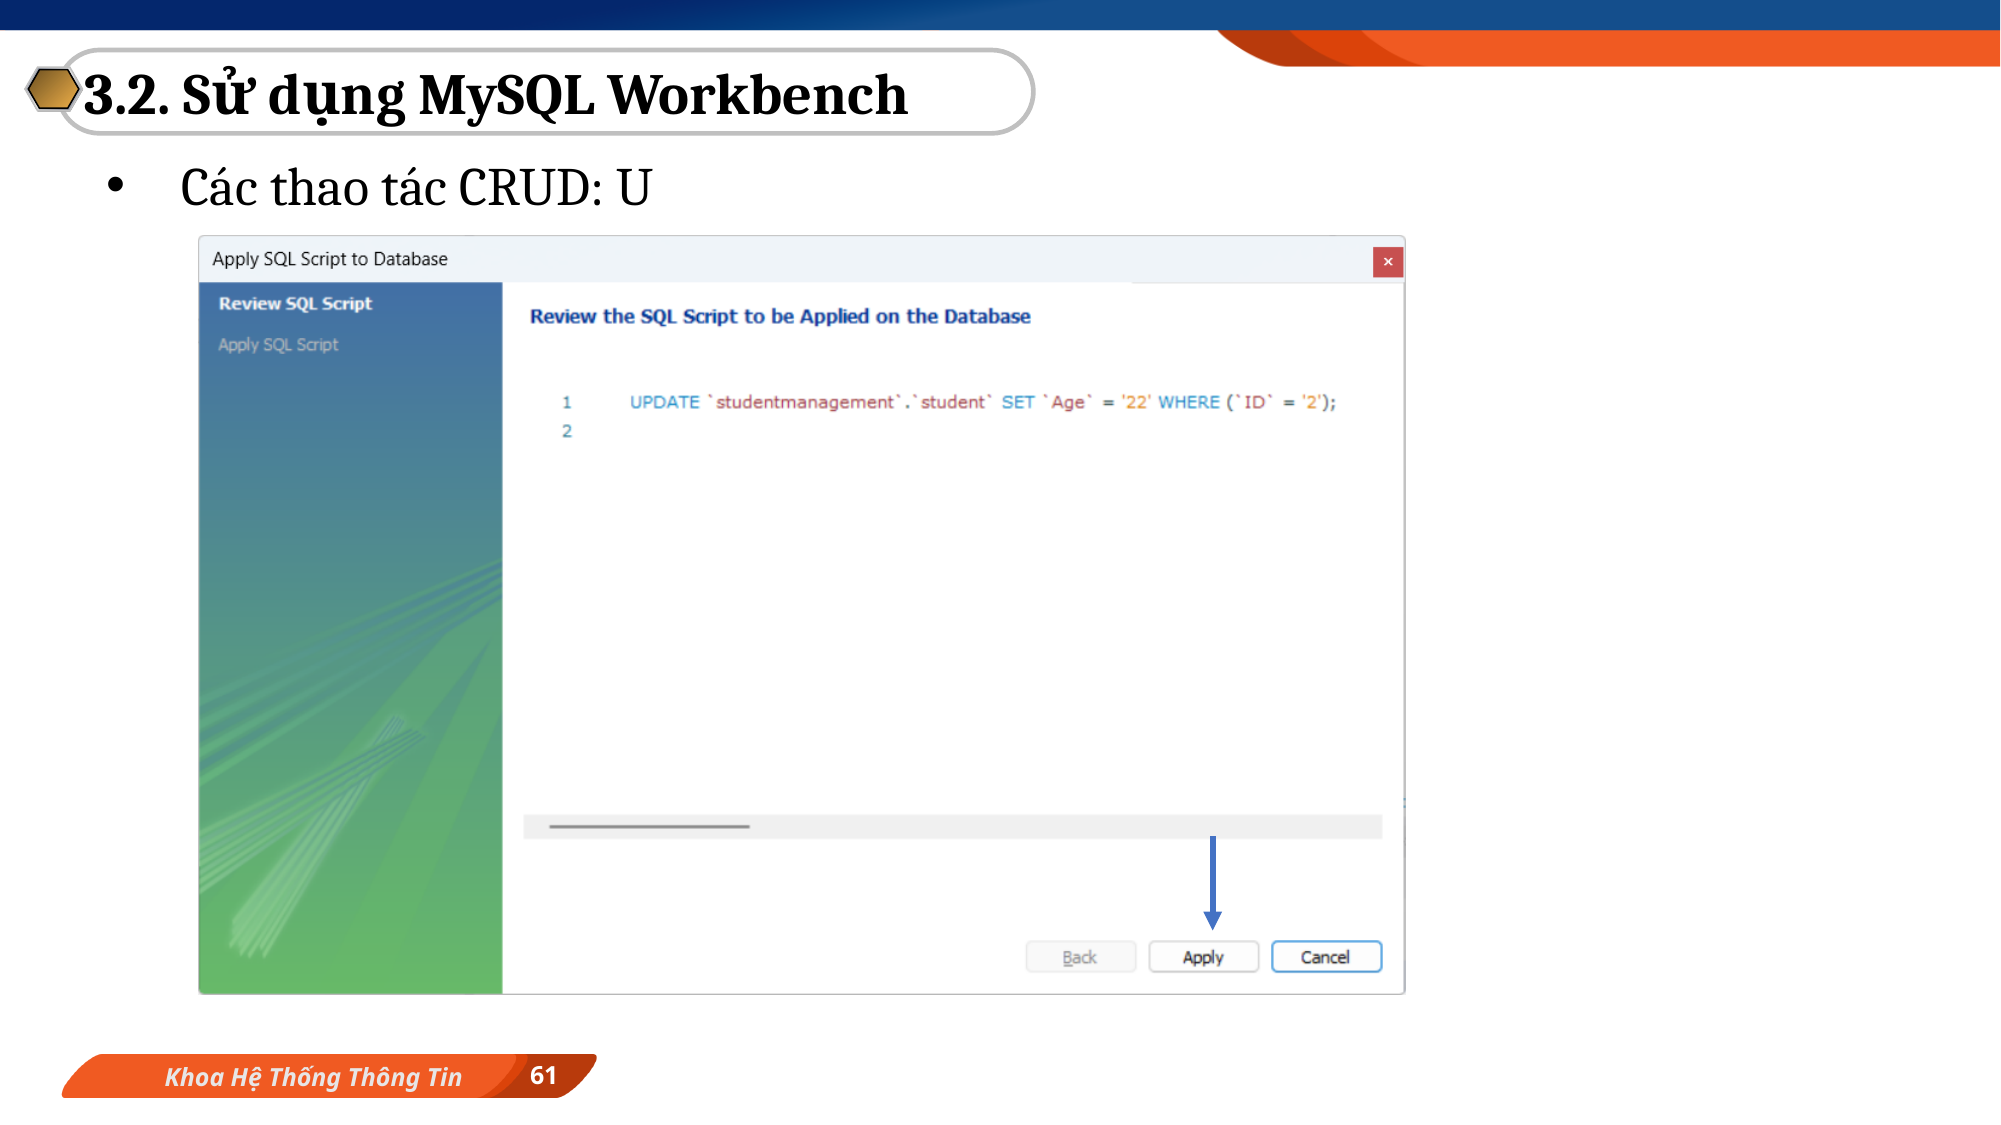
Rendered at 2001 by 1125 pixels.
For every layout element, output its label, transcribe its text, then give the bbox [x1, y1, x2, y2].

picture [0, 0, 2001, 71]
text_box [24, 49, 1034, 134]
slide_number 61 [508, 1046, 574, 1106]
text_box Các thao tác CRUD: U [92, 143, 670, 224]
footer Khoa Hệ Thống Thông Tin [119, 1054, 508, 1098]
picture [34, 1017, 624, 1125]
picture [198, 234, 1406, 995]
